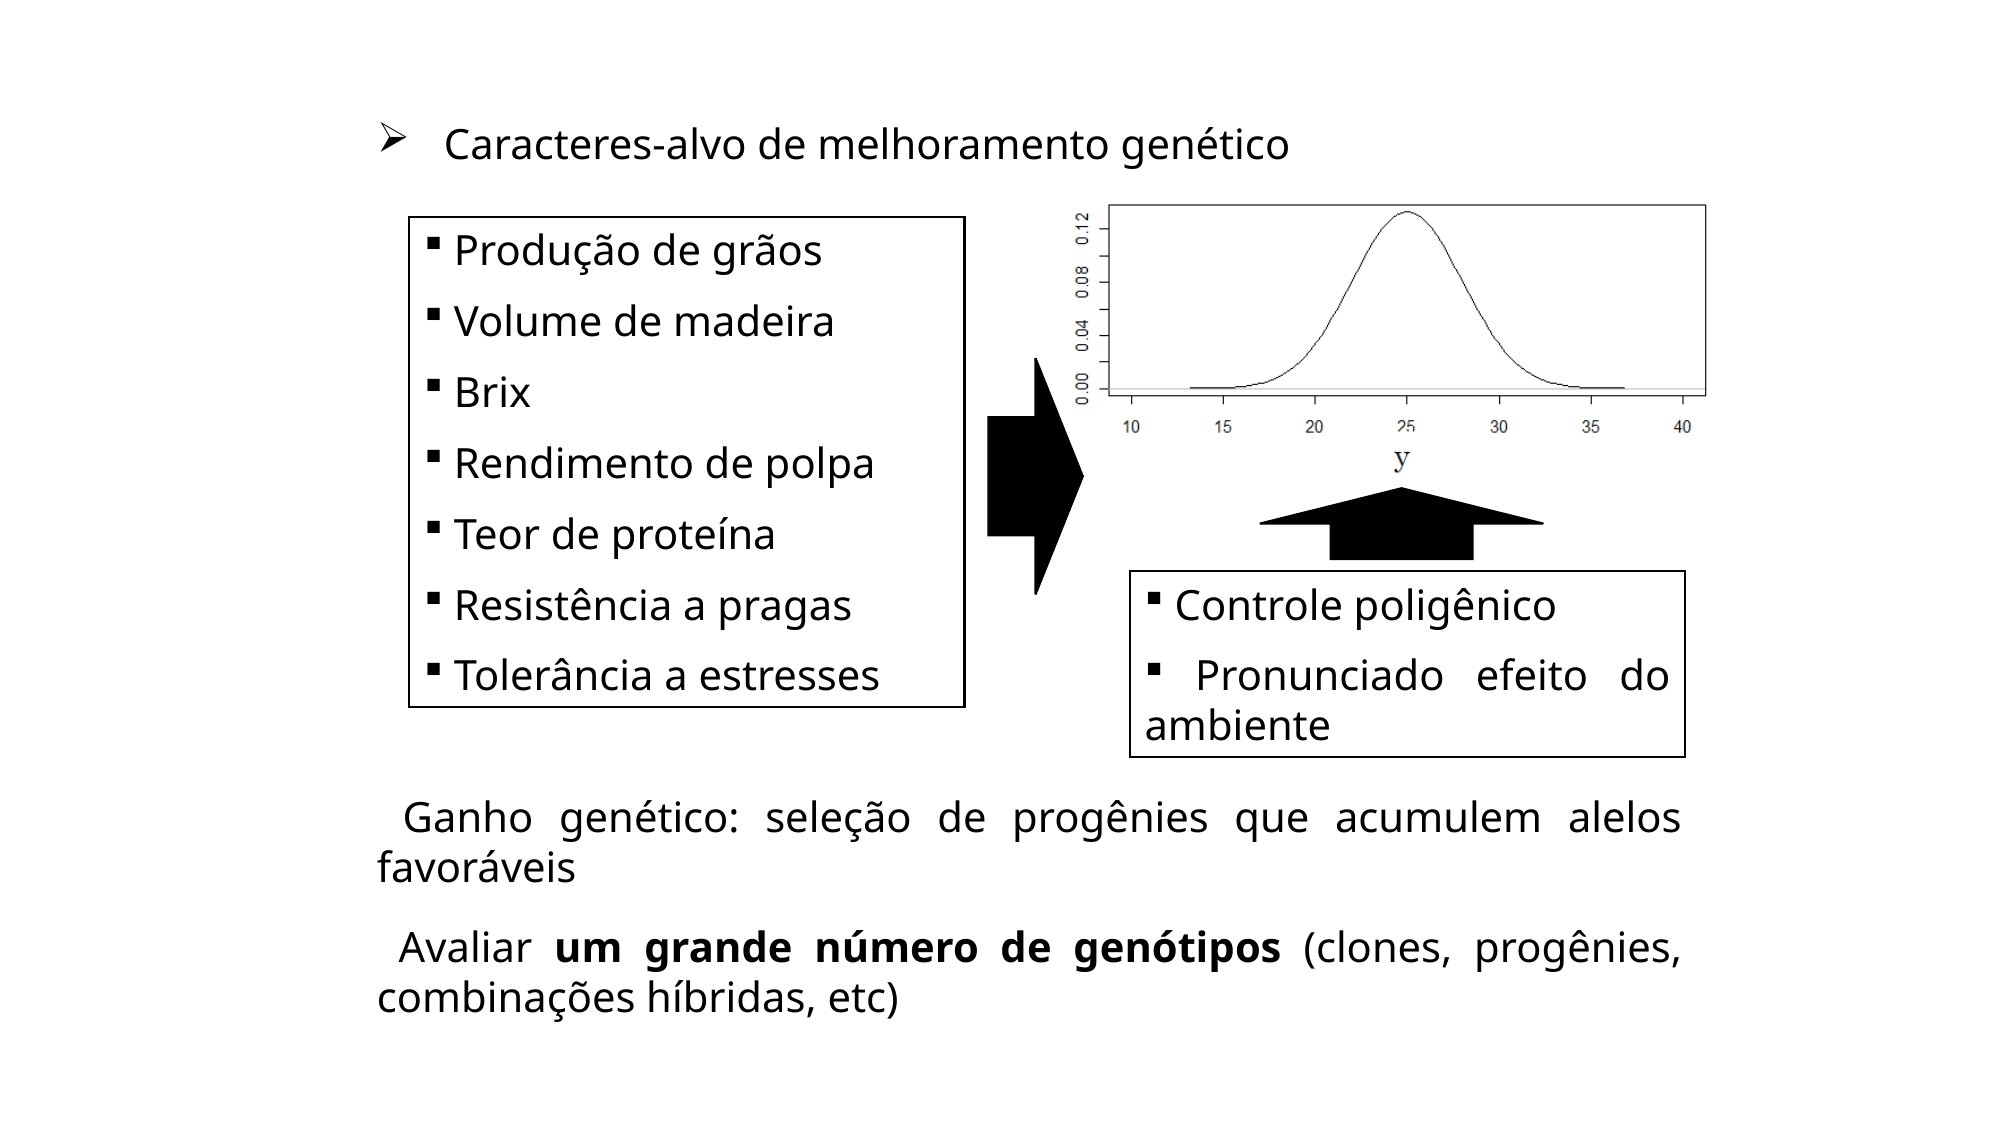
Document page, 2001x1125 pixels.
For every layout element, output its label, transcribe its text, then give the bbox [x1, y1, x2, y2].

text_box Ganho genético: seleção de progênies que acumulem alelos favoráveis [362, 783, 1697, 899]
text_box Avaliar um grande número de genótipos (clones, progênies, combinações híbridas, etc) [362, 913, 1697, 1029]
text_box Produção de grãos Volume de madeira Brix Rendimento de polpa Teor de proteína Resistência a pragas Tolerância a estresses [409, 216, 965, 707]
text_box Caracteres-alvo de melhoramento genético [362, 110, 1628, 176]
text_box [988, 192, 1721, 595]
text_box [1129, 488, 1686, 763]
